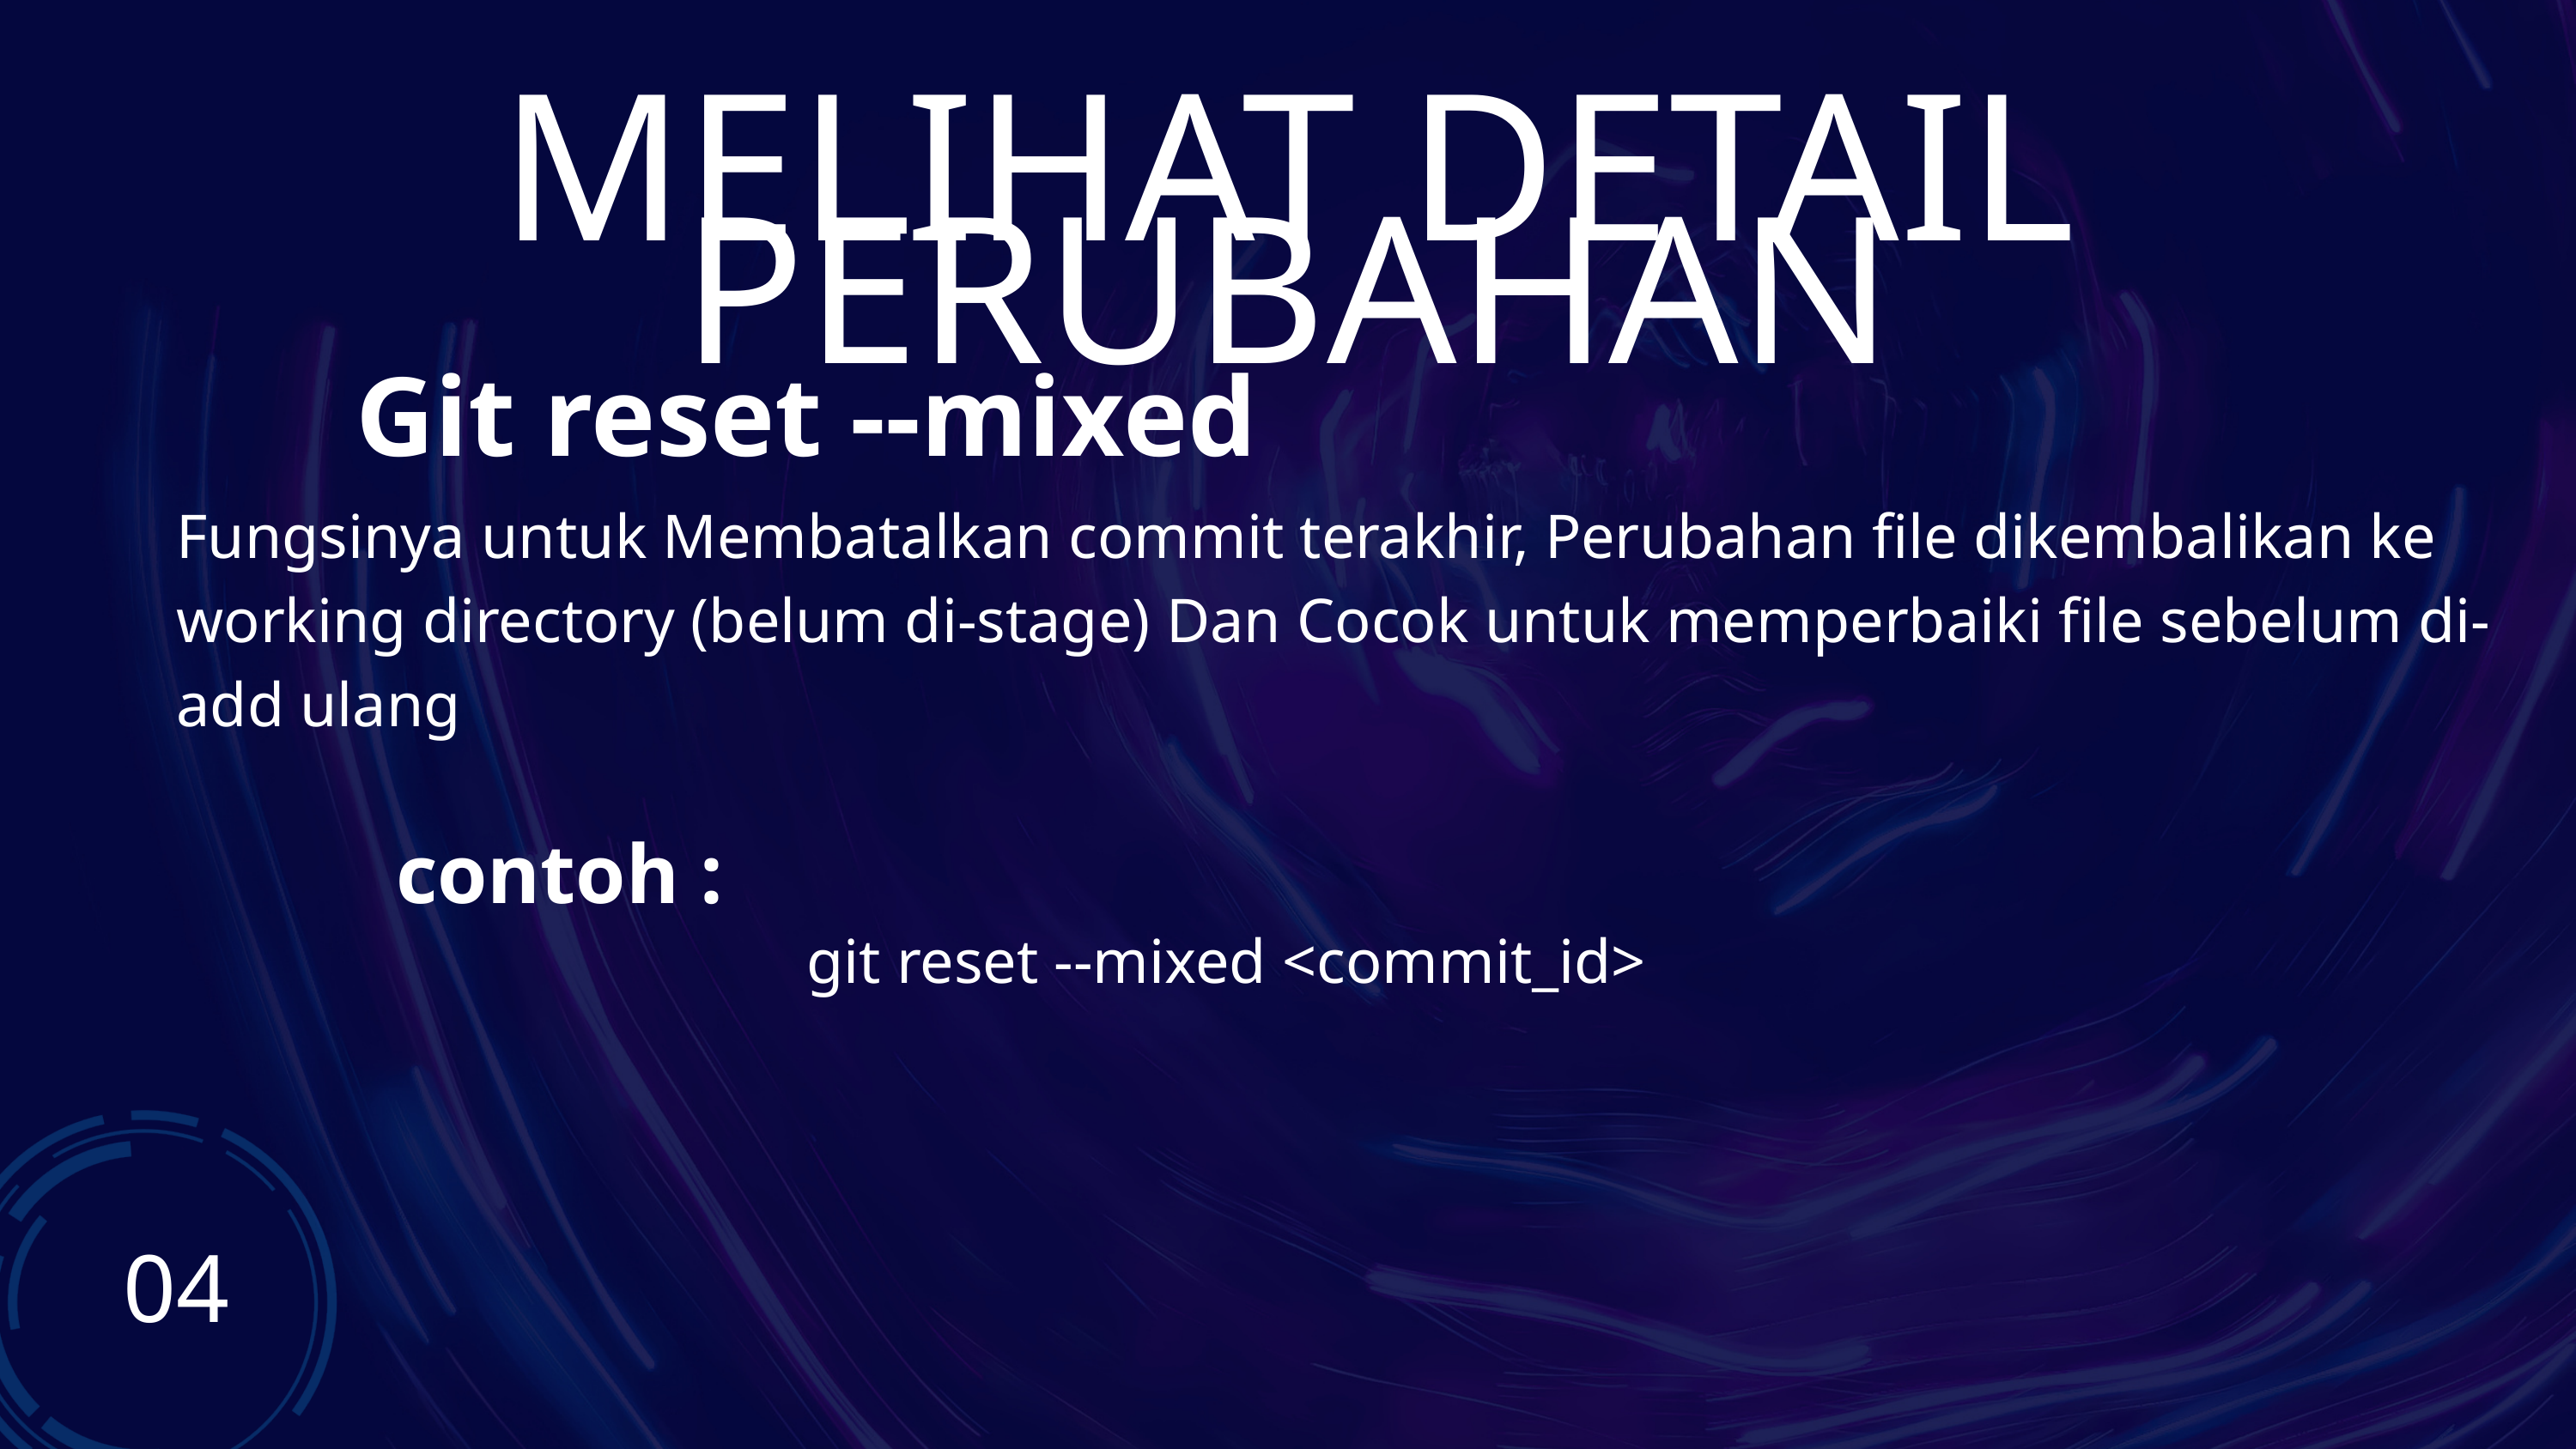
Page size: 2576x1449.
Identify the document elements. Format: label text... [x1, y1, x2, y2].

text_box git reset --mixed <commit_id> [806, 911, 2088, 996]
text_box Git reset --mixed [46, 324, 1567, 478]
text_box Fungsinya untuk Membatalkan commit terakhir, Perubahan file dikembalikan ke working directory (belum di-stage) Dan Cocok untuk memperbaiki file sebelum di-add ulang [176, 485, 2518, 739]
text_box MELIHAT DETAIL PERUBAHAN [89, 159, 2487, 404]
text_box [0, 0, 2576, 1449]
text_box [0, 1110, 343, 1449]
text_box contoh : [396, 806, 755, 920]
